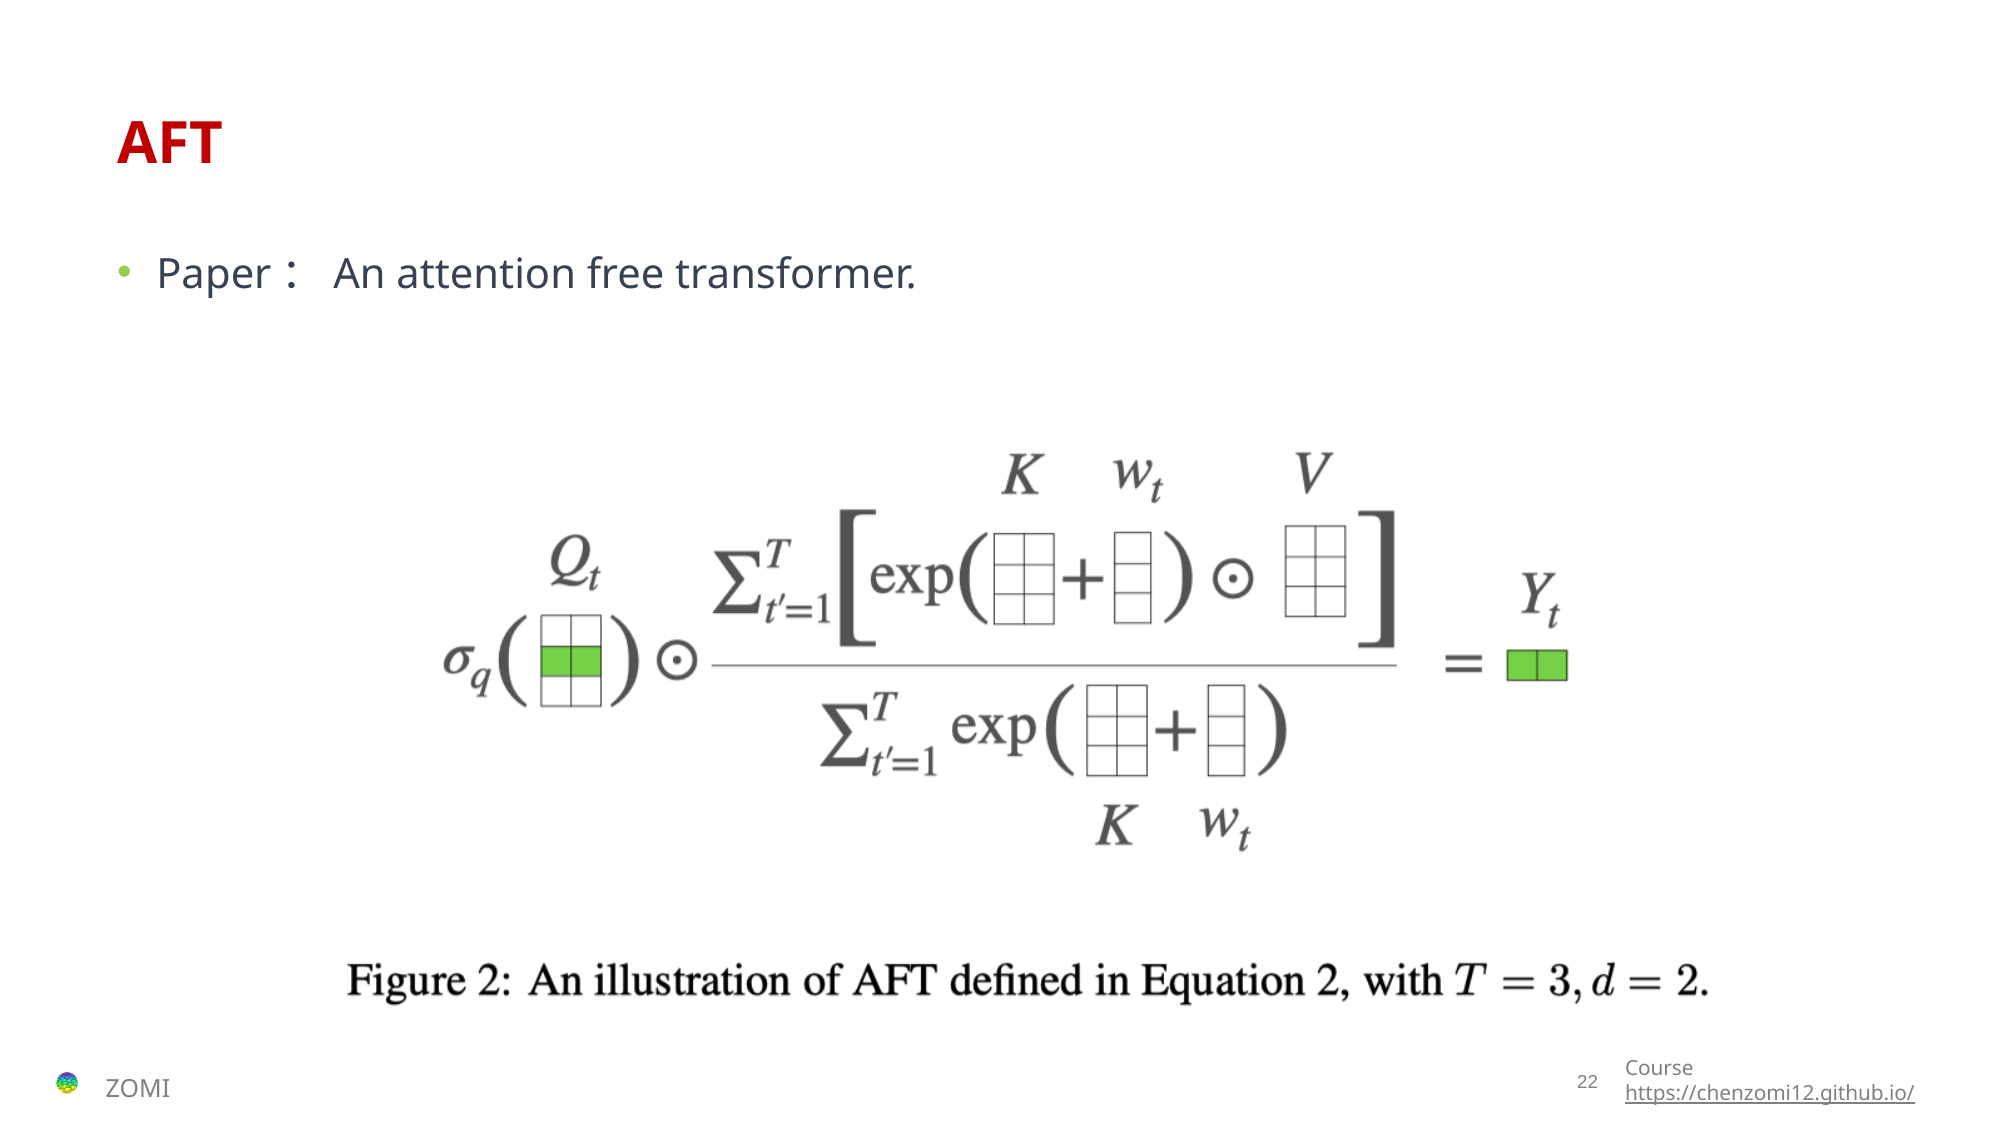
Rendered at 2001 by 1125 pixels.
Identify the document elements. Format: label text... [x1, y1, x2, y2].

picture [57, 1073, 77, 1093]
picture [211, 393, 1790, 1013]
title AFT [102, 91, 1901, 189]
list Paper：An attention free transformer. [102, 214, 1901, 1034]
